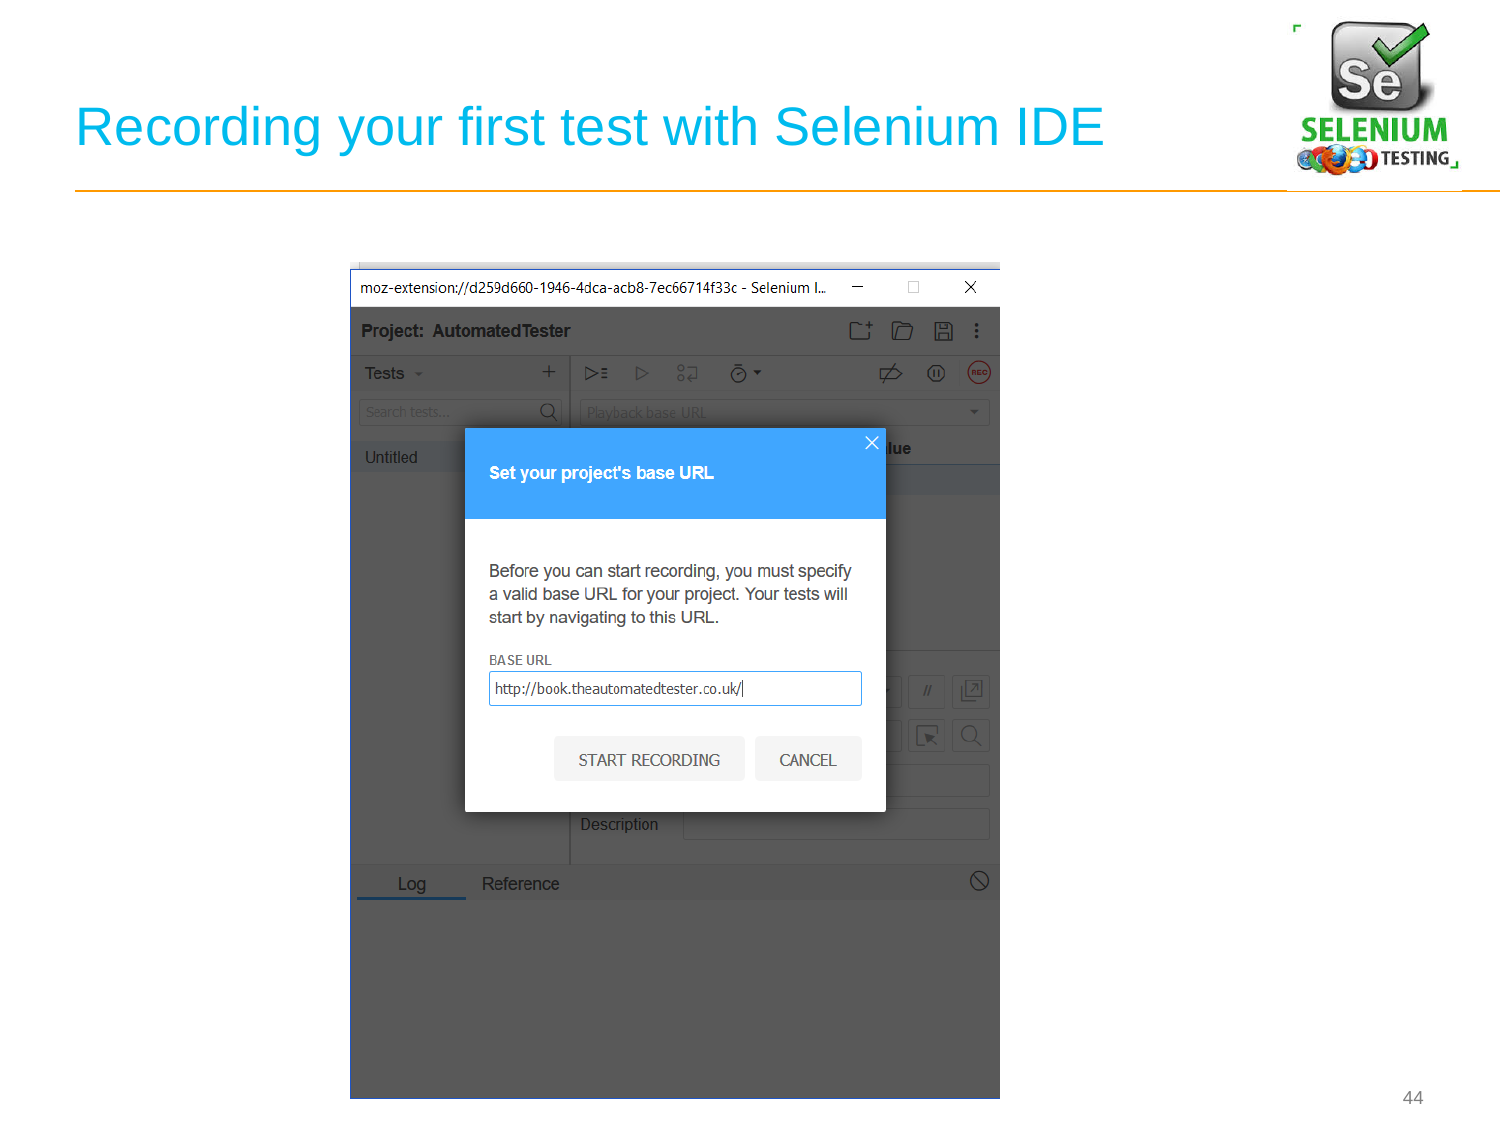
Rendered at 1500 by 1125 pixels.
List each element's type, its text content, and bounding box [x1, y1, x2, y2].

title Recording your first test with Selenium IDE [75, 27, 1422, 157]
picture [349, 262, 1001, 1099]
picture [1287, 16, 1462, 191]
